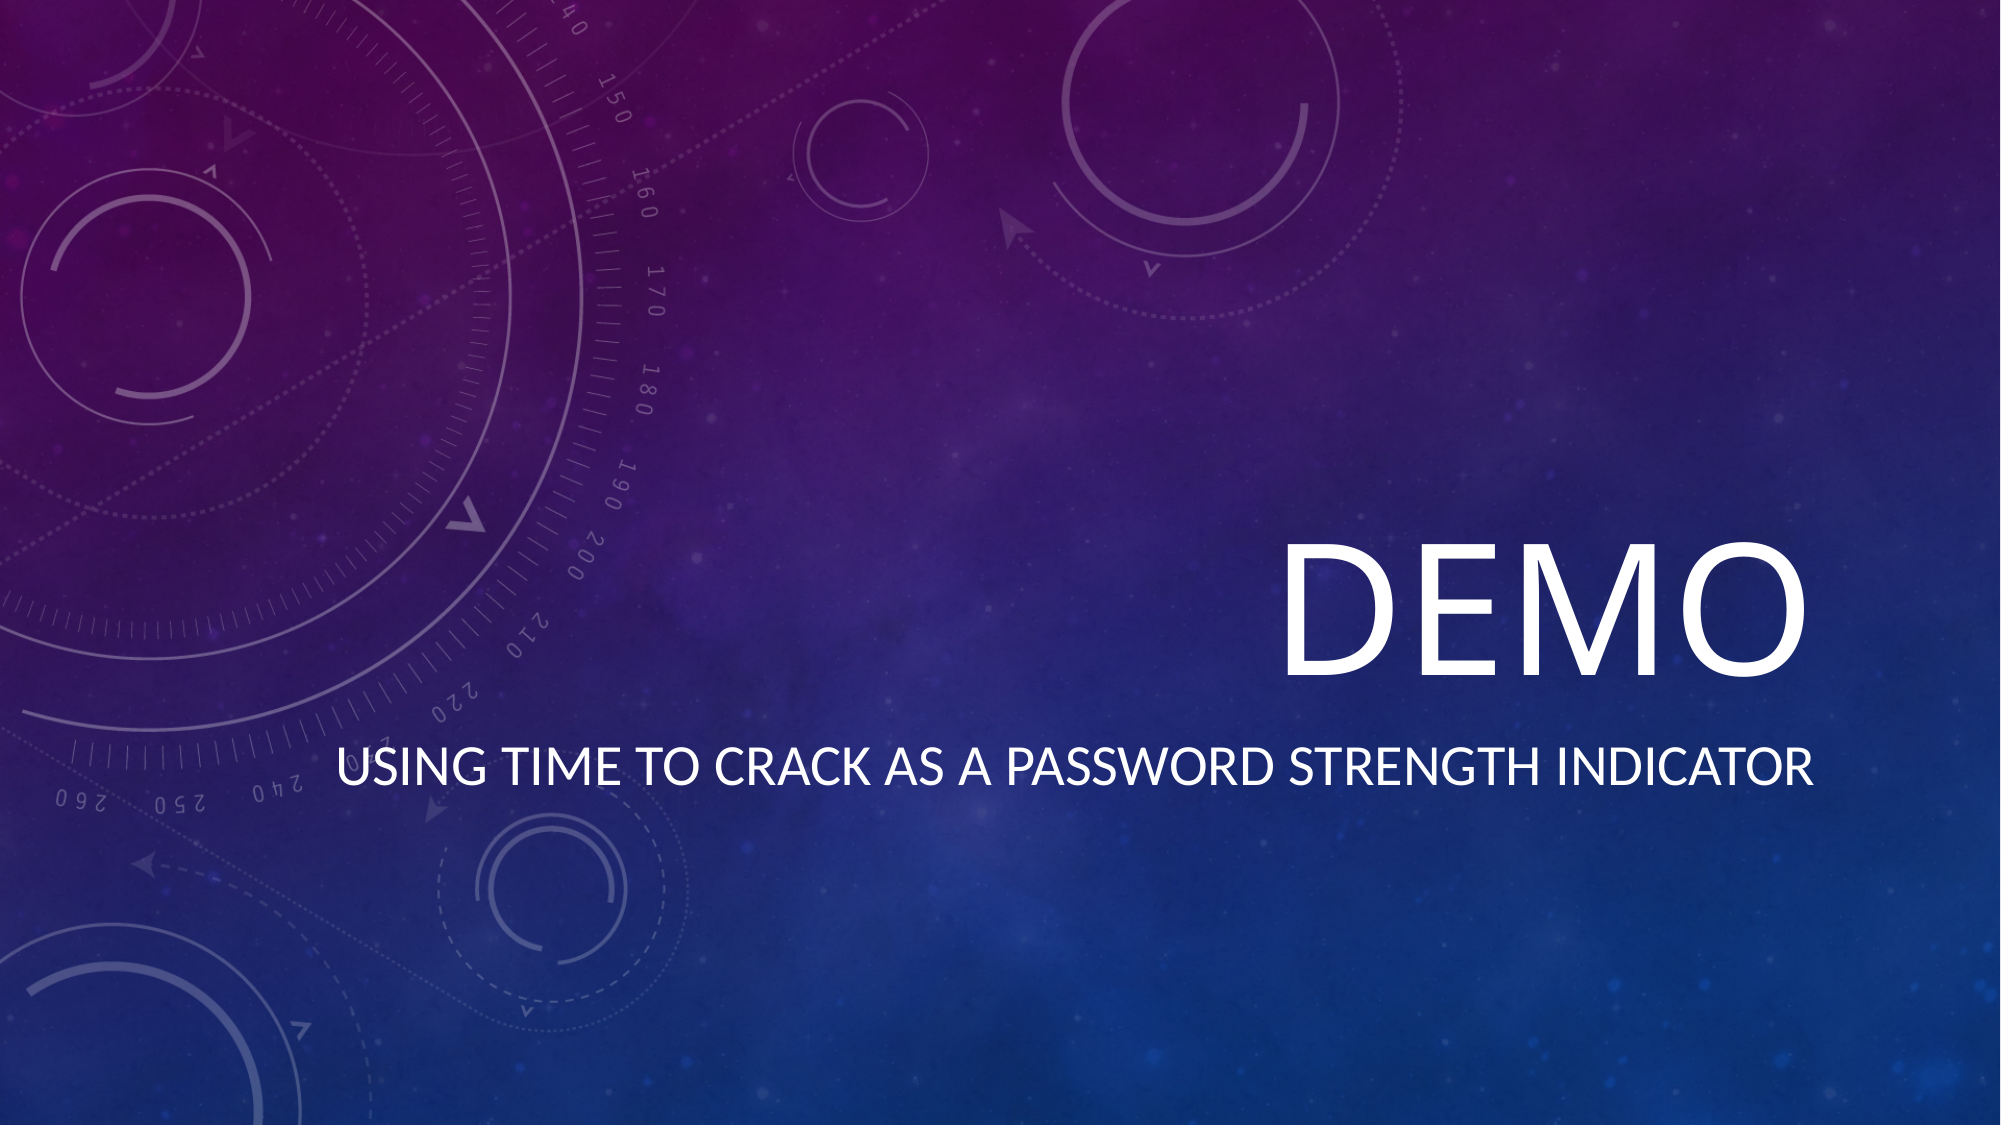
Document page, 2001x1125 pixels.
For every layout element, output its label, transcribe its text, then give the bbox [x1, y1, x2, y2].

subtitle Using time to crack as a password strength indicator [308, 719, 1831, 950]
picture [0, 0, 2001, 1125]
title demo [650, 322, 1831, 719]
